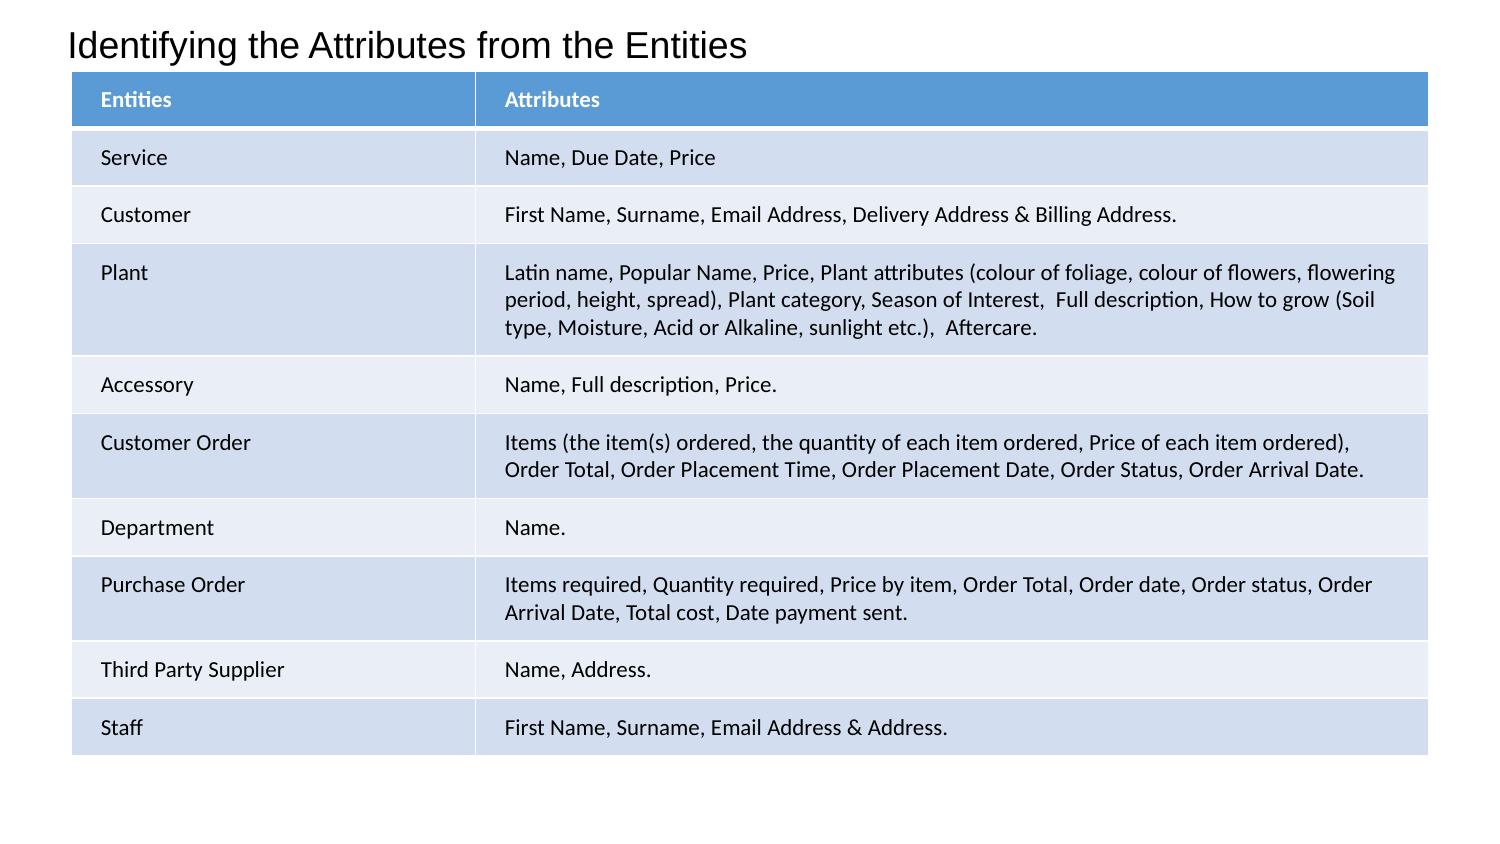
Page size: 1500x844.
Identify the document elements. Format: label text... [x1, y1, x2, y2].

title Identifying the Attributes from the Entities [52, 5, 1458, 72]
table_header Entities​ [72, 72, 475, 126]
table_cell Latin name, Popular Name, Price, Plant attributes (colour of foliage, colour of flowers, flowering period, height, spread), Plant category, Season of Interest, Full description, How to grow (Soil type, Moisture, Acid or Alkaline, sunlight etc.), Aftercare.​ [476, 244, 1428, 355]
table_cell Items (the item(s) ordered, the quantity of each item ordered, Price of each item ordered), Order Total, Order Placement Time, Order Placement Date, Order Status, Order Arrival Date.​ [476, 414, 1428, 498]
table_cell Name, Full description, Price.​ [476, 357, 1428, 413]
table_cell First Name, Surname, Email Address & Address.​ [476, 699, 1428, 755]
table_cell Service​ [72, 131, 475, 185]
table_cell Plant​ [72, 244, 475, 355]
table_cell Accessory​ [72, 357, 475, 413]
table_cell Third Party Supplier​ [72, 642, 475, 697]
table_cell Name, Address.​ [476, 642, 1428, 697]
table_cell Purchase Order​ [72, 557, 475, 640]
table_cell Department​ [72, 499, 475, 555]
table_cell Staff​ [72, 699, 475, 755]
table_cell Name.​ [476, 499, 1428, 555]
table_cell Customer Order​ [72, 414, 475, 498]
table_header Attributes​ [476, 72, 1428, 126]
table_cell Items required, Quantity required, Price by item, Order Total, Order date, Order status, Order Arrival Date, Total cost, Date payment sent.​ [476, 557, 1428, 640]
table_cell First Name, Surname, Email Address, Delivery Address & Billing Address.​ [476, 187, 1428, 243]
table_cell Name, Due Date, Price [476, 131, 1428, 185]
table_cell Customer​ [72, 187, 475, 243]
